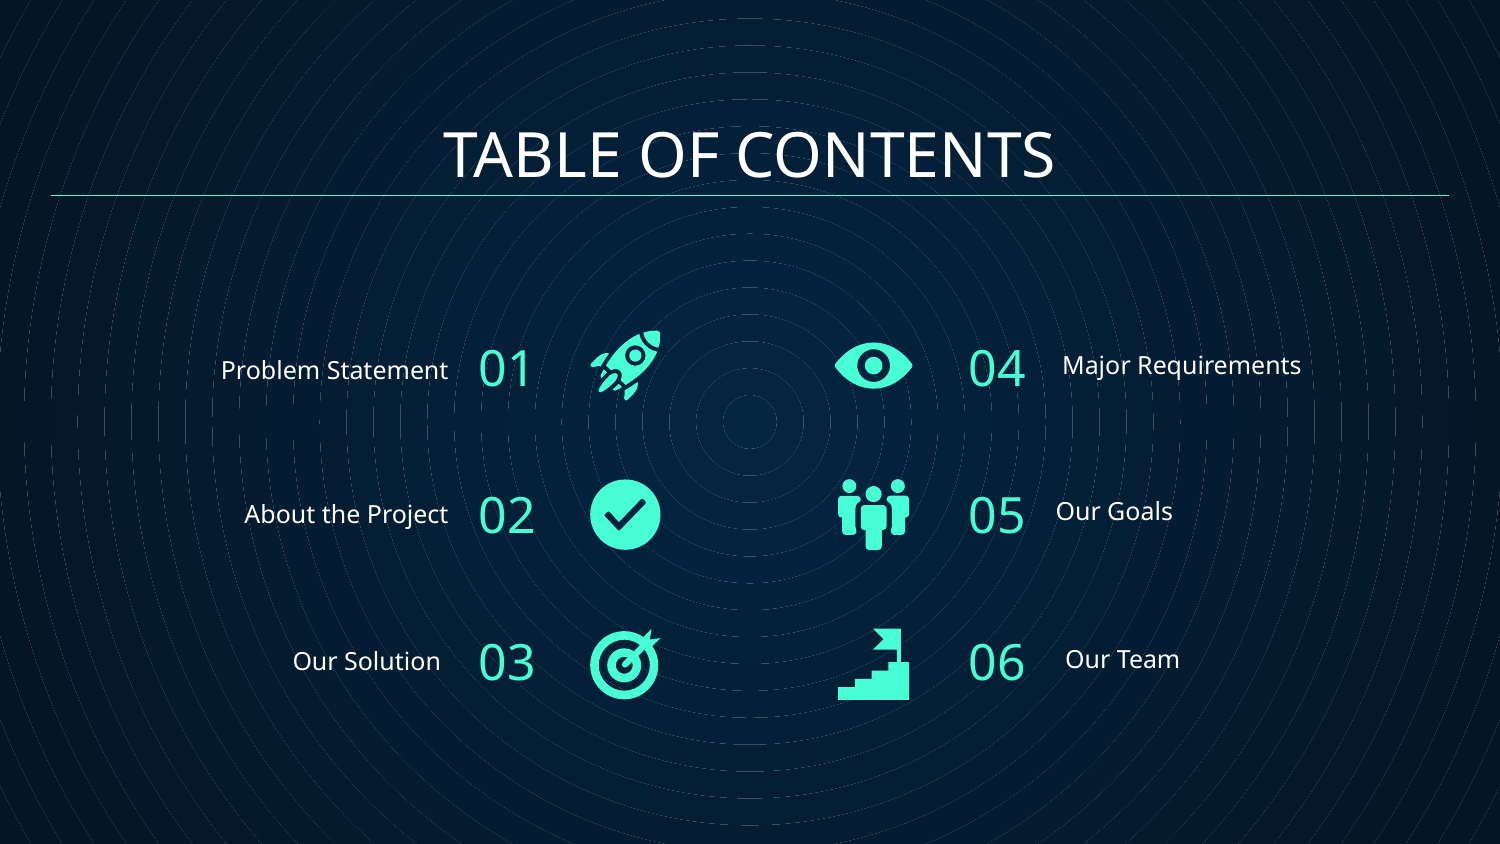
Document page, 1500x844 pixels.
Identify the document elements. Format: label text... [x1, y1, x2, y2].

title Problem Statement [123, 367, 464, 400]
title Major Requirements [1047, 362, 1388, 395]
title 05 [847, 458, 1041, 559]
title Our Team [1050, 656, 1391, 689]
title 03 [463, 606, 657, 706]
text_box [837, 478, 910, 551]
title 06 [847, 606, 1041, 706]
title Our Goals [1040, 508, 1382, 541]
text_box [838, 628, 910, 700]
title 04 [847, 311, 1041, 412]
title Our Solution [115, 658, 457, 691]
title 01 [463, 311, 657, 412]
text_box [590, 479, 661, 550]
title TABLE OF CONTENTS [51, 105, 1449, 195]
text_box [590, 629, 661, 700]
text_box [589, 330, 661, 401]
text_box [834, 342, 913, 389]
title About the Project [123, 511, 464, 544]
title 02 [463, 458, 657, 559]
title TABLE OF CONTENTS [51, 202, 1449, 206]
